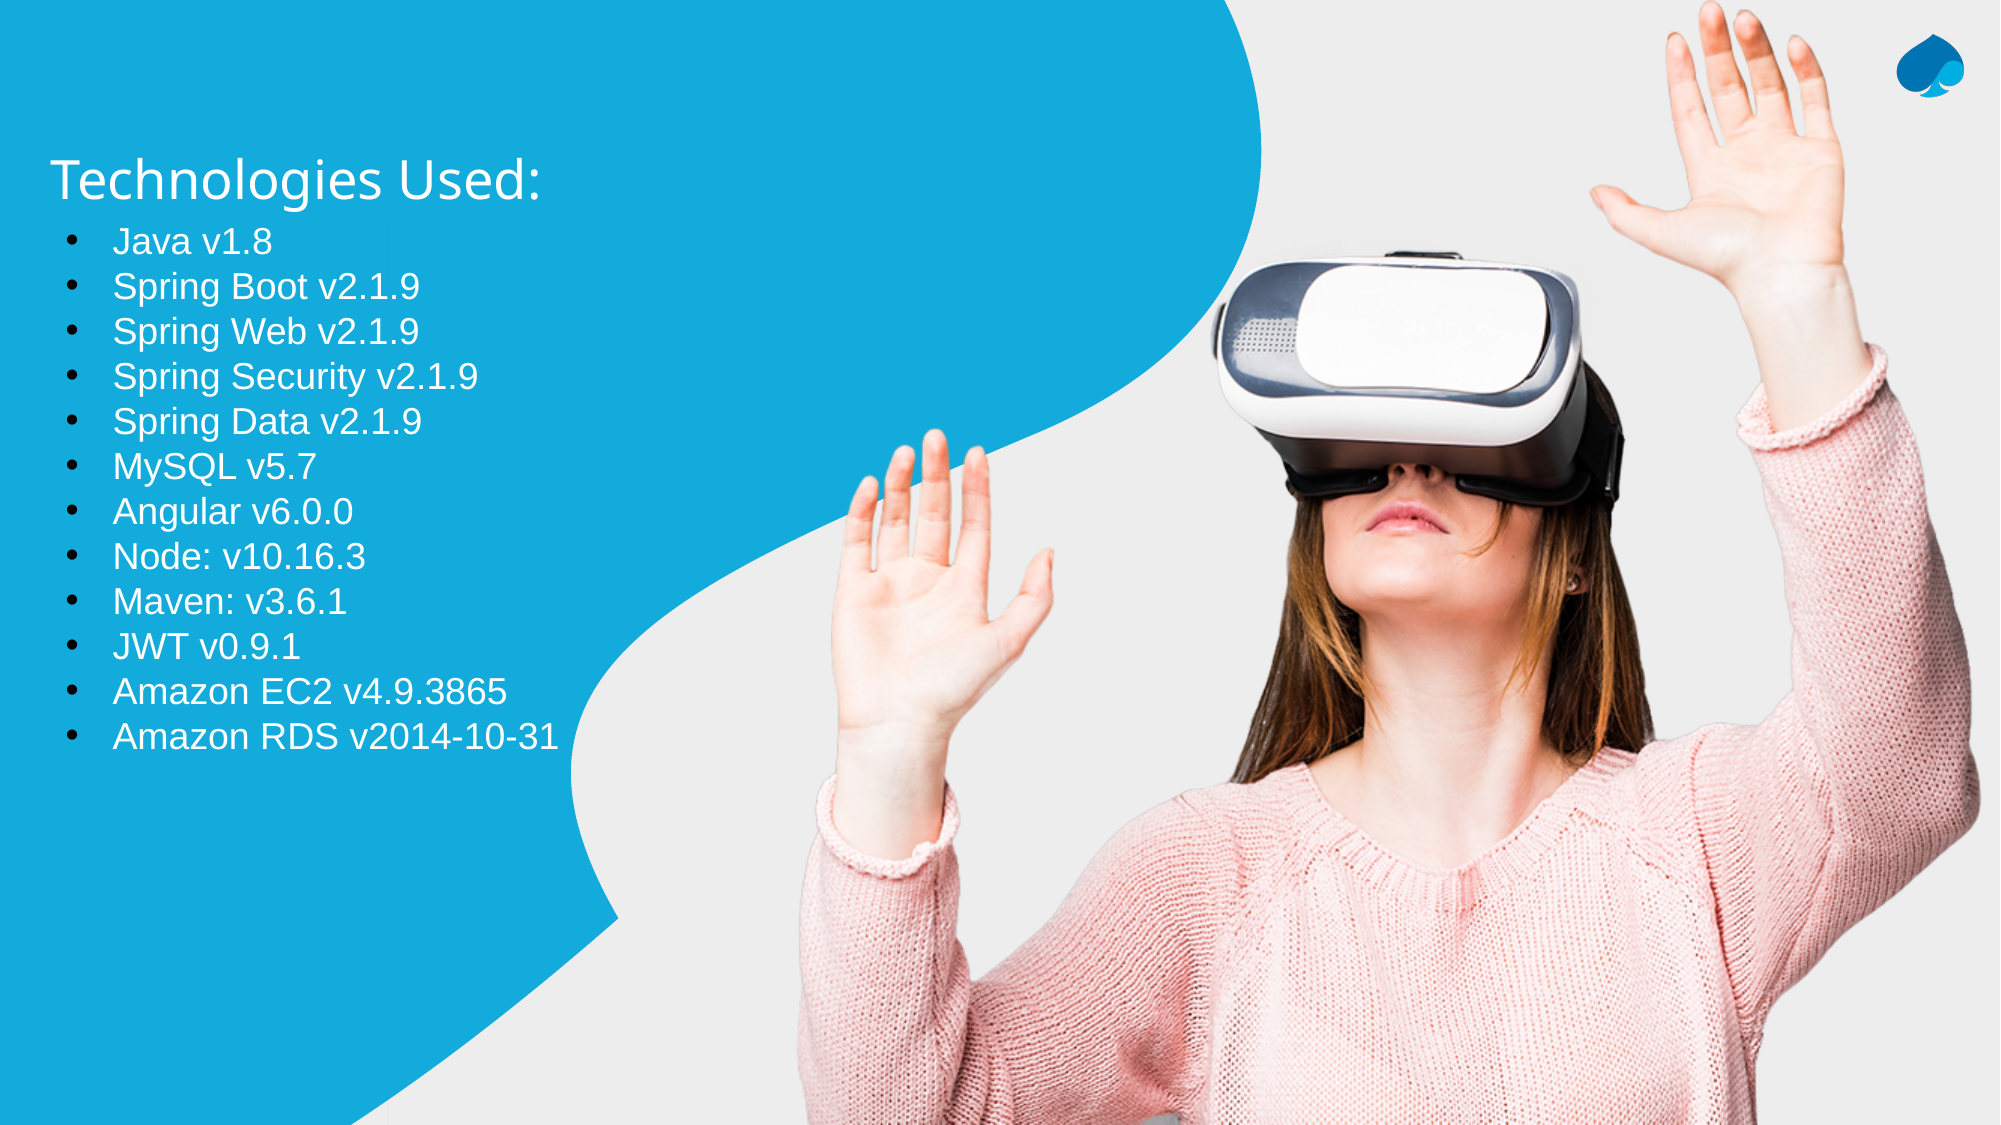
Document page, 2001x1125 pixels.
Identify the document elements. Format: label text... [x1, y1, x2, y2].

list Technologies Used: [50, 62, 949, 209]
text_box Java v1.8 Spring Boot v2.1.9 Spring Web v2.1.9 Spring Security v2.1.9 Spring Data v2.1.9 MySQL v5.7 Angular v6.0.0 Node: v10.16.3 Maven: v3.6.1 JWT v0.9.1 Amazon EC2 v4.9.3865 Amazon RDS v2014-10-31 [50, 209, 1108, 900]
picture [372, 0, 2000, 1125]
